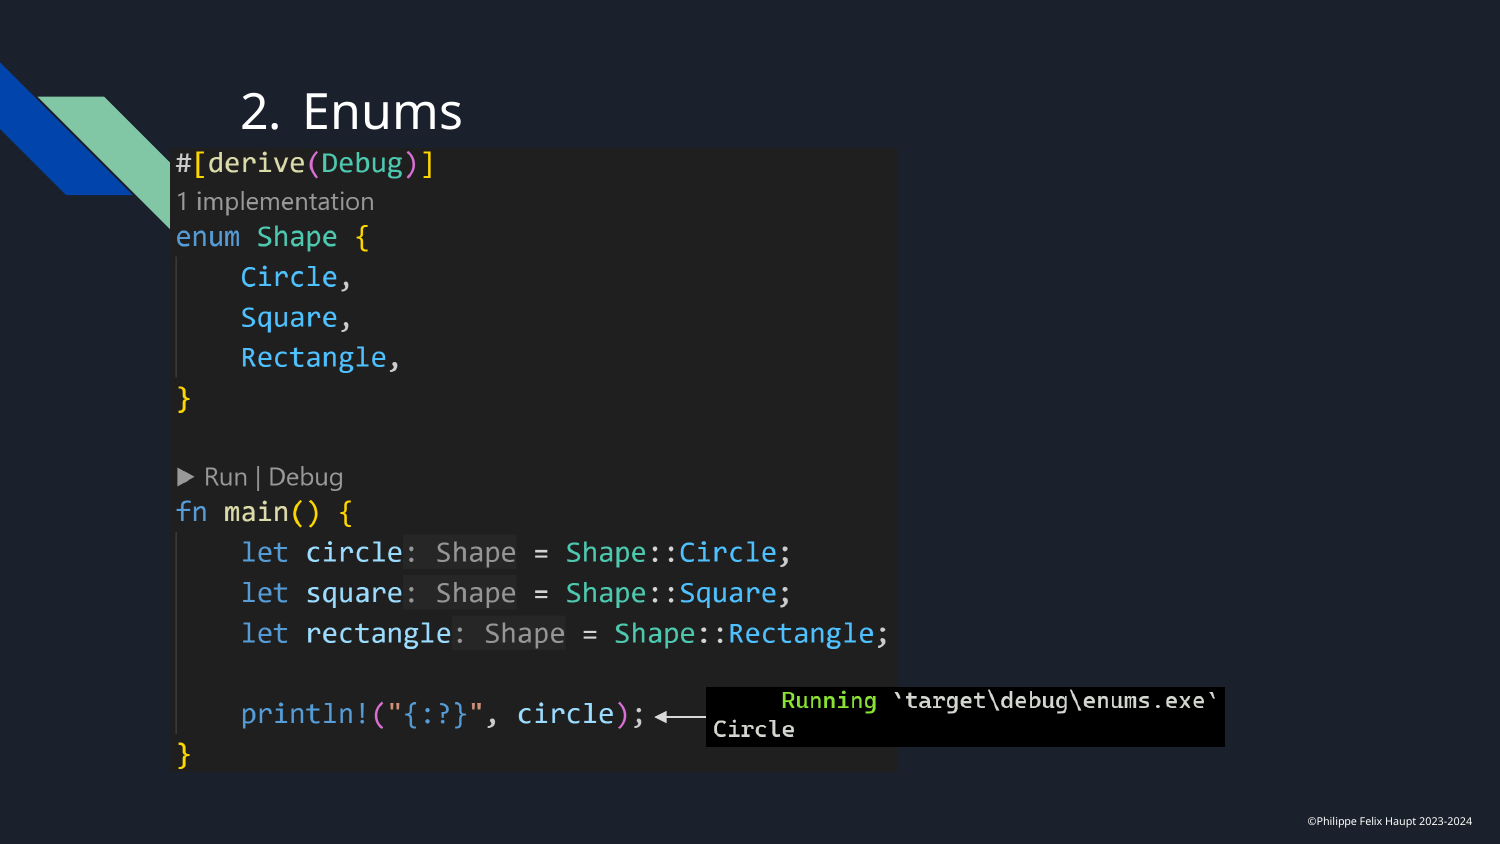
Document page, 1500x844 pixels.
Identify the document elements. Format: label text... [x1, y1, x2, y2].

picture [169, 148, 1225, 772]
text_box ©Philippe Felix Haupt 2023-2024 [1292, 801, 1500, 844]
title Enums [212, 64, 1368, 215]
